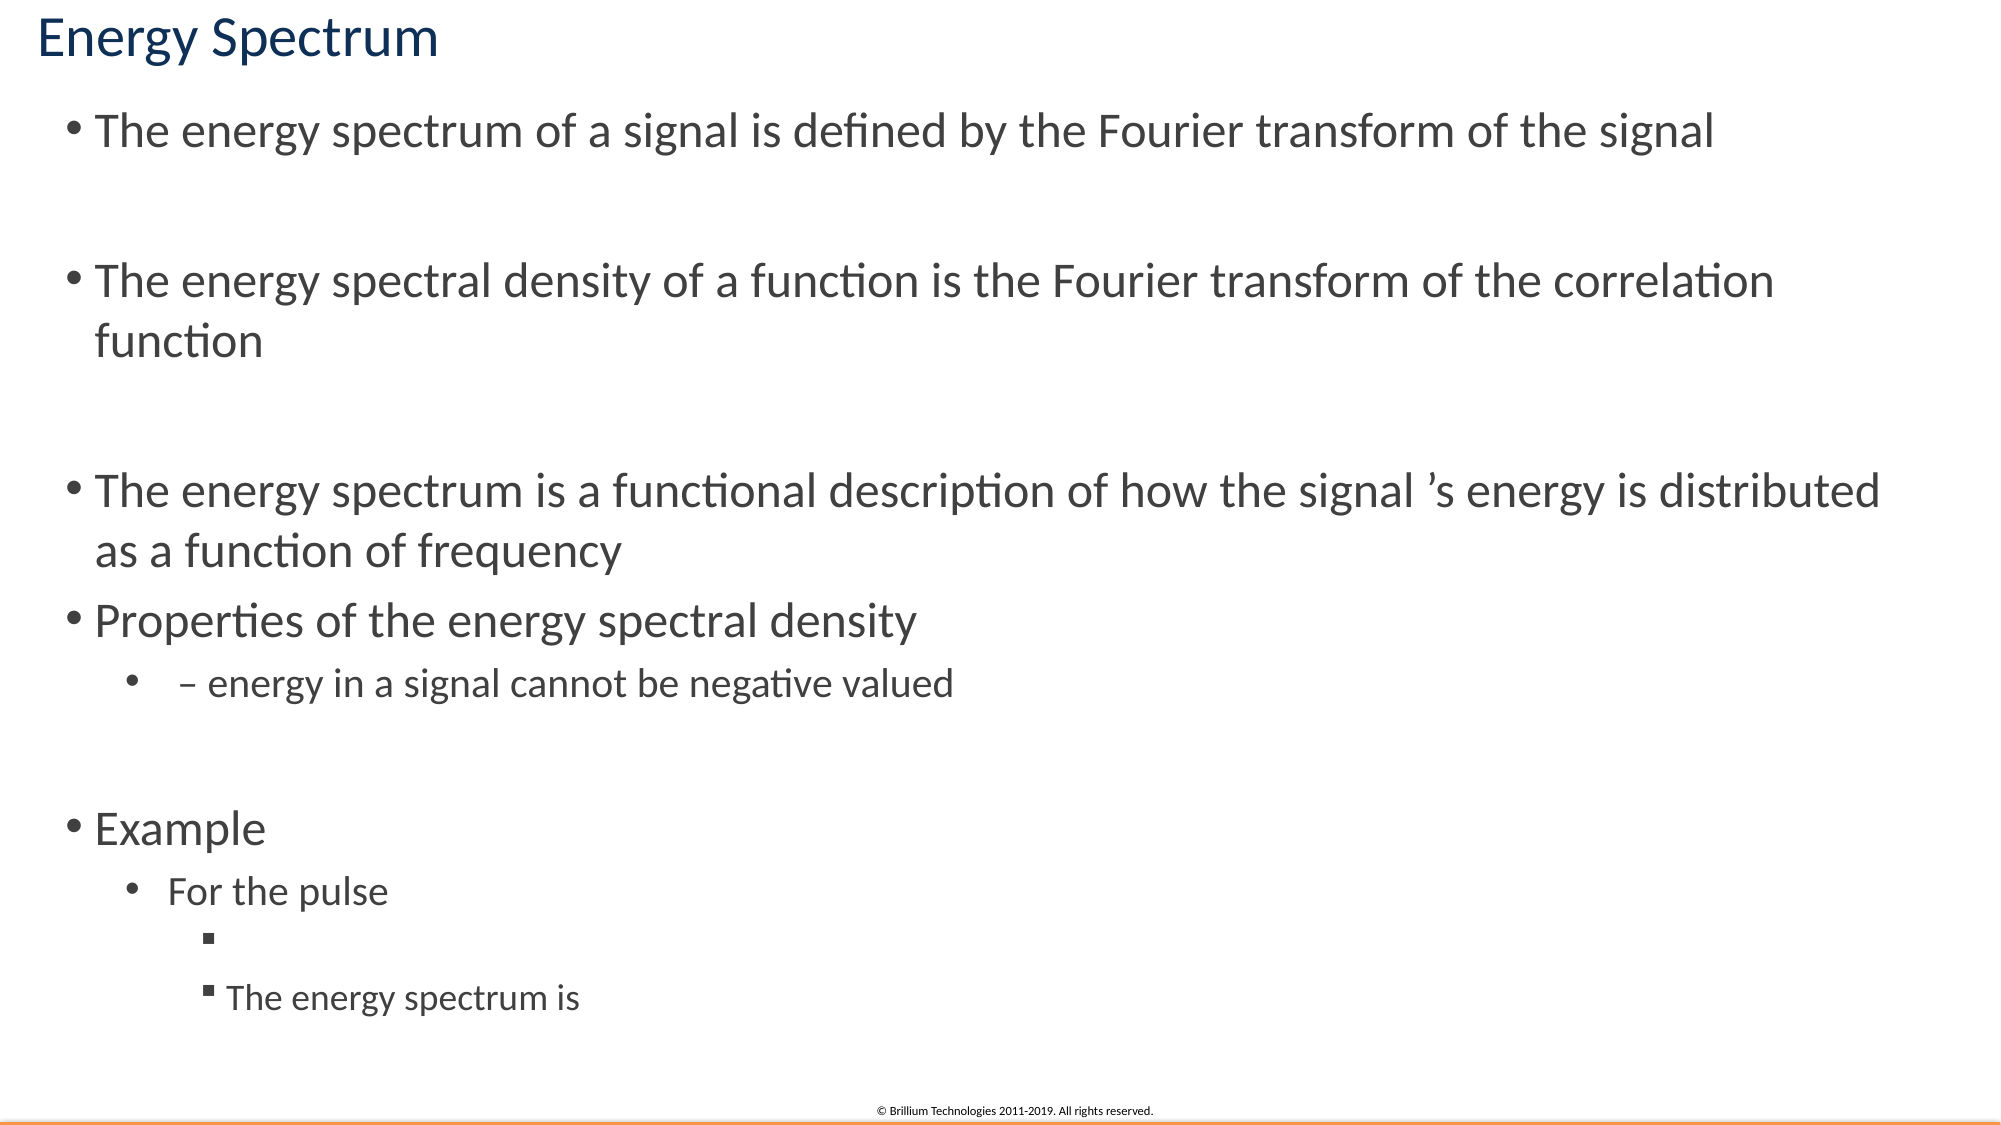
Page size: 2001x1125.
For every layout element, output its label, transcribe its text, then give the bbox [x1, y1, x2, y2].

title Energy Spectrum [22, 0, 1900, 66]
